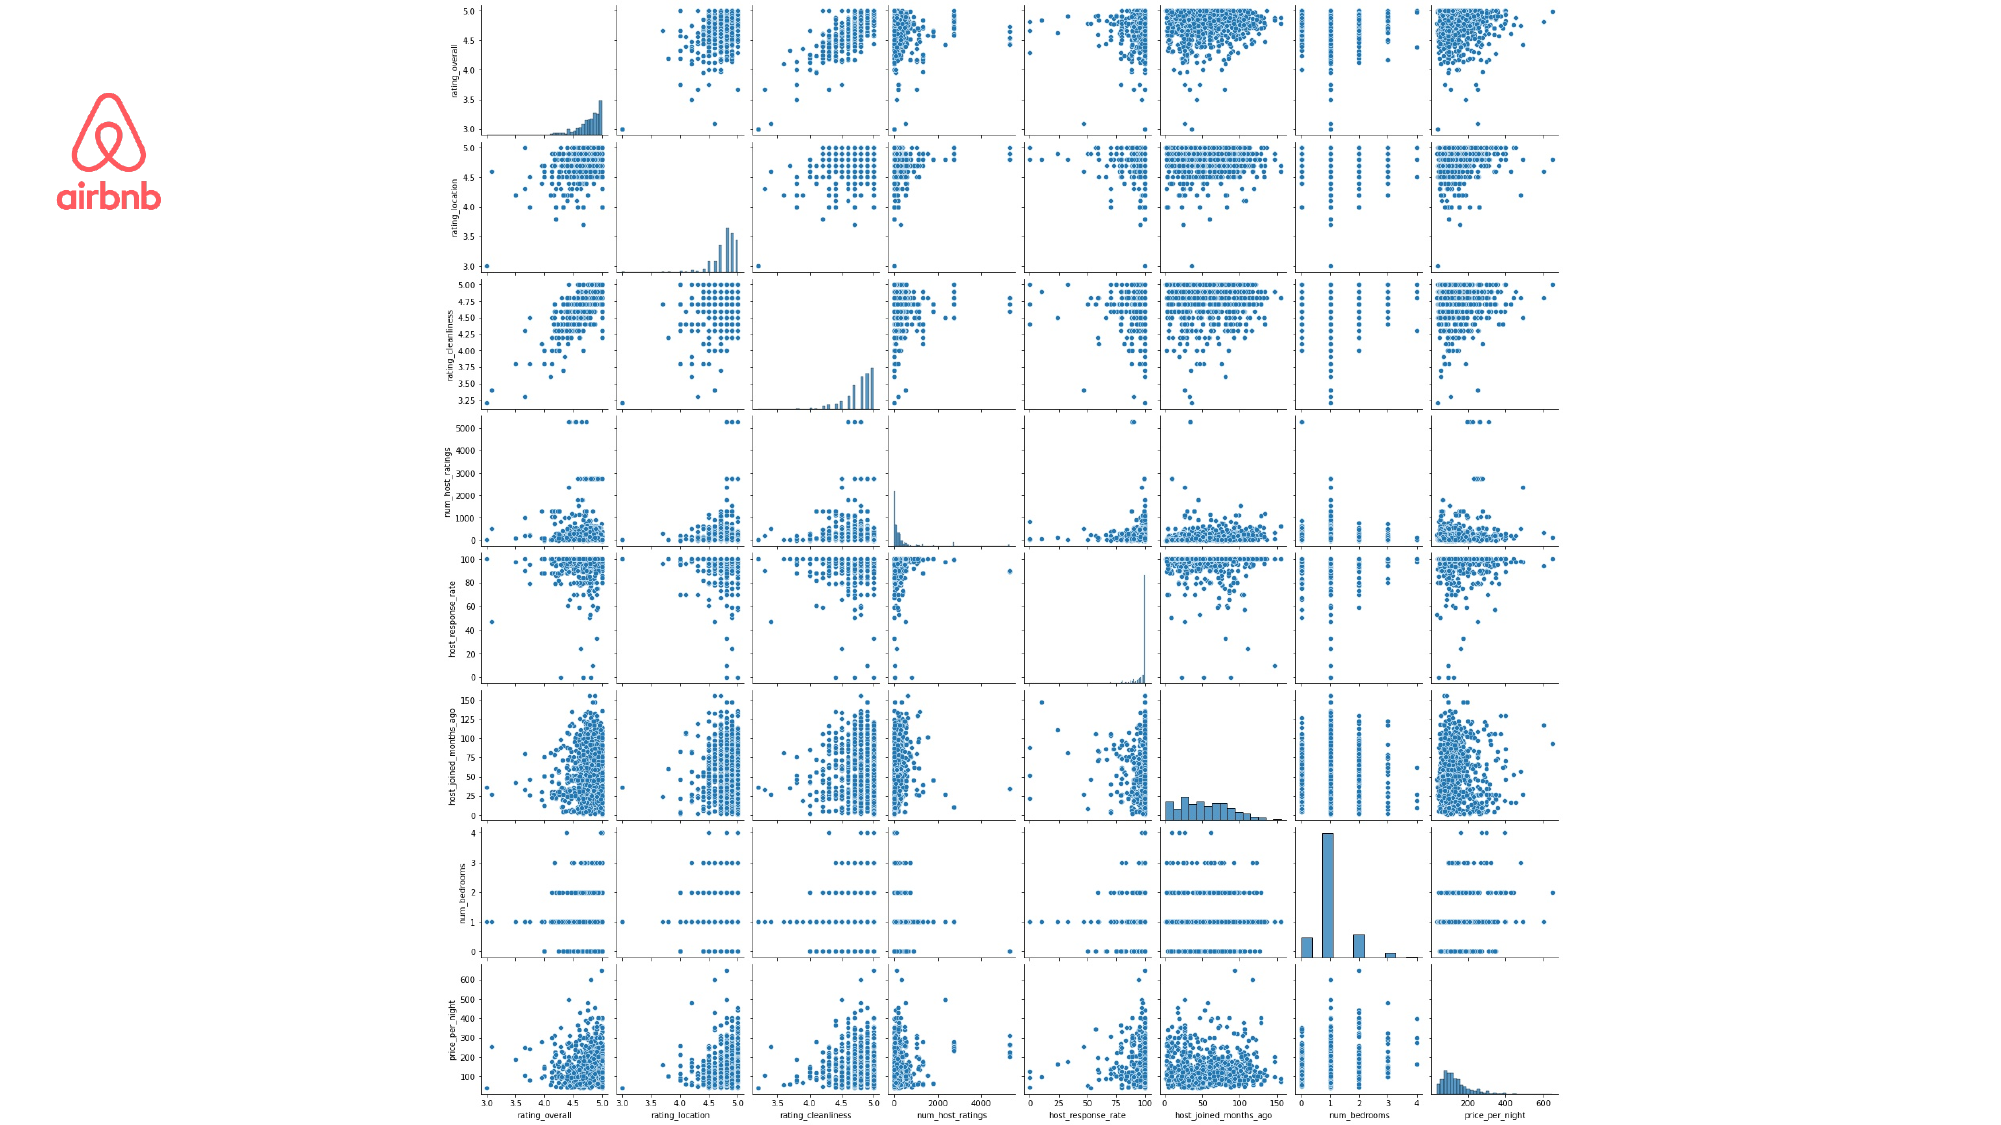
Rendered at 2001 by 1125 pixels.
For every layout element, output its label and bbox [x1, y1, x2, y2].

picture [53, 91, 163, 211]
picture [437, 0, 1563, 1125]
